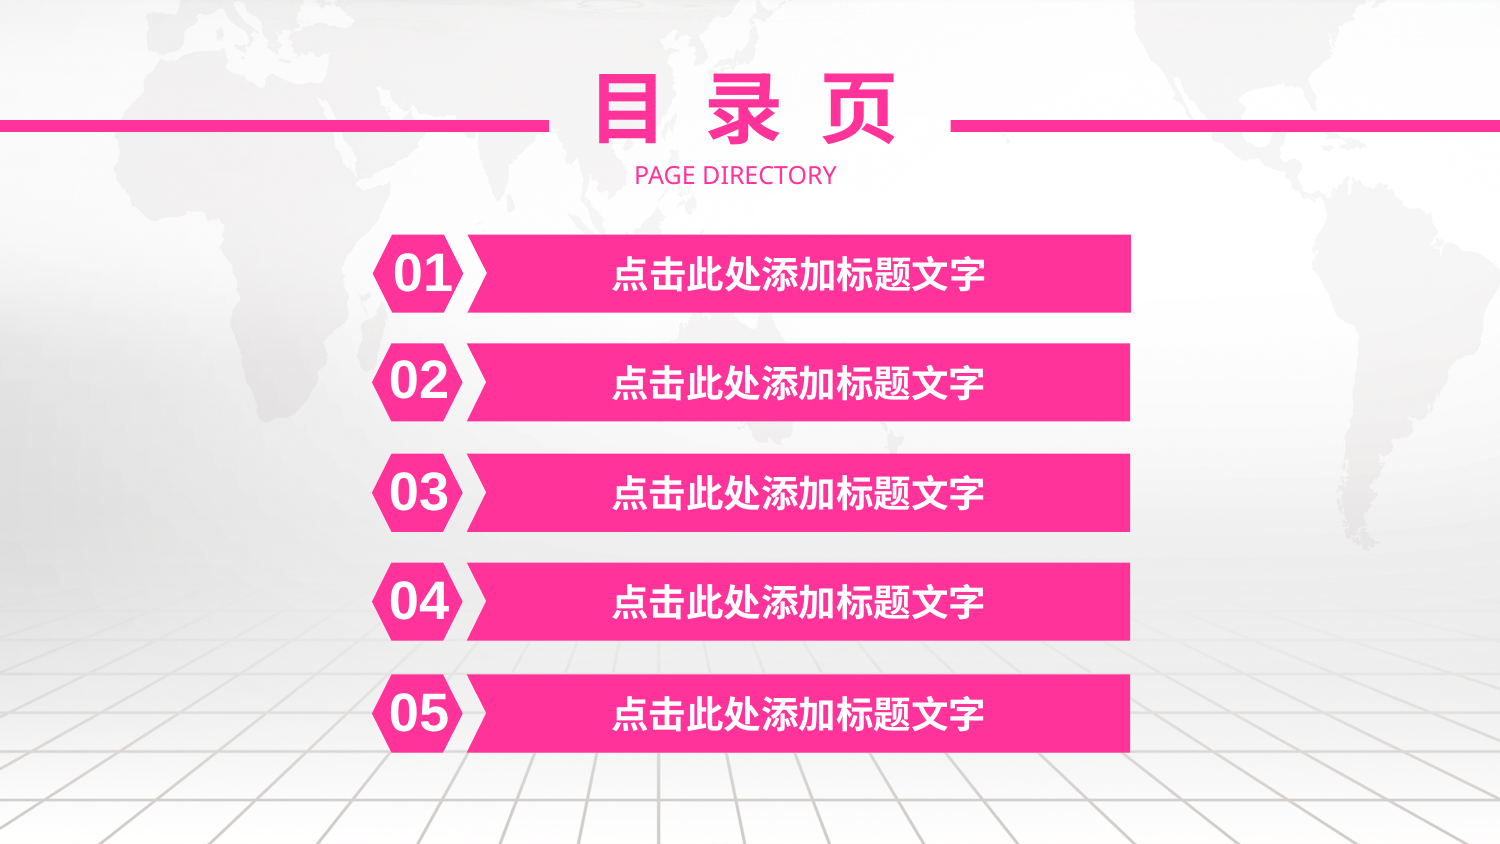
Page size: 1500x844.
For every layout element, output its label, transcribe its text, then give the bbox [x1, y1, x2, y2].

text_box 点击此处添加标题文字 [468, 672, 1133, 755]
text_box [949, 118, 1500, 134]
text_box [371, 669, 466, 753]
text_box 点击此处添加标题文字 [473, 232, 1134, 315]
text_box 点击此处添加标题文字 [469, 341, 1133, 424]
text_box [372, 229, 470, 313]
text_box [371, 448, 466, 532]
text_box [0, 118, 551, 134]
text_box 点击此处添加标题文字 [468, 560, 1133, 643]
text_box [371, 336, 466, 422]
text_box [371, 557, 466, 641]
picture [0, 0, 1500, 844]
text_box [560, 50, 927, 198]
text_box 点击此处添加标题文字 [468, 451, 1133, 534]
